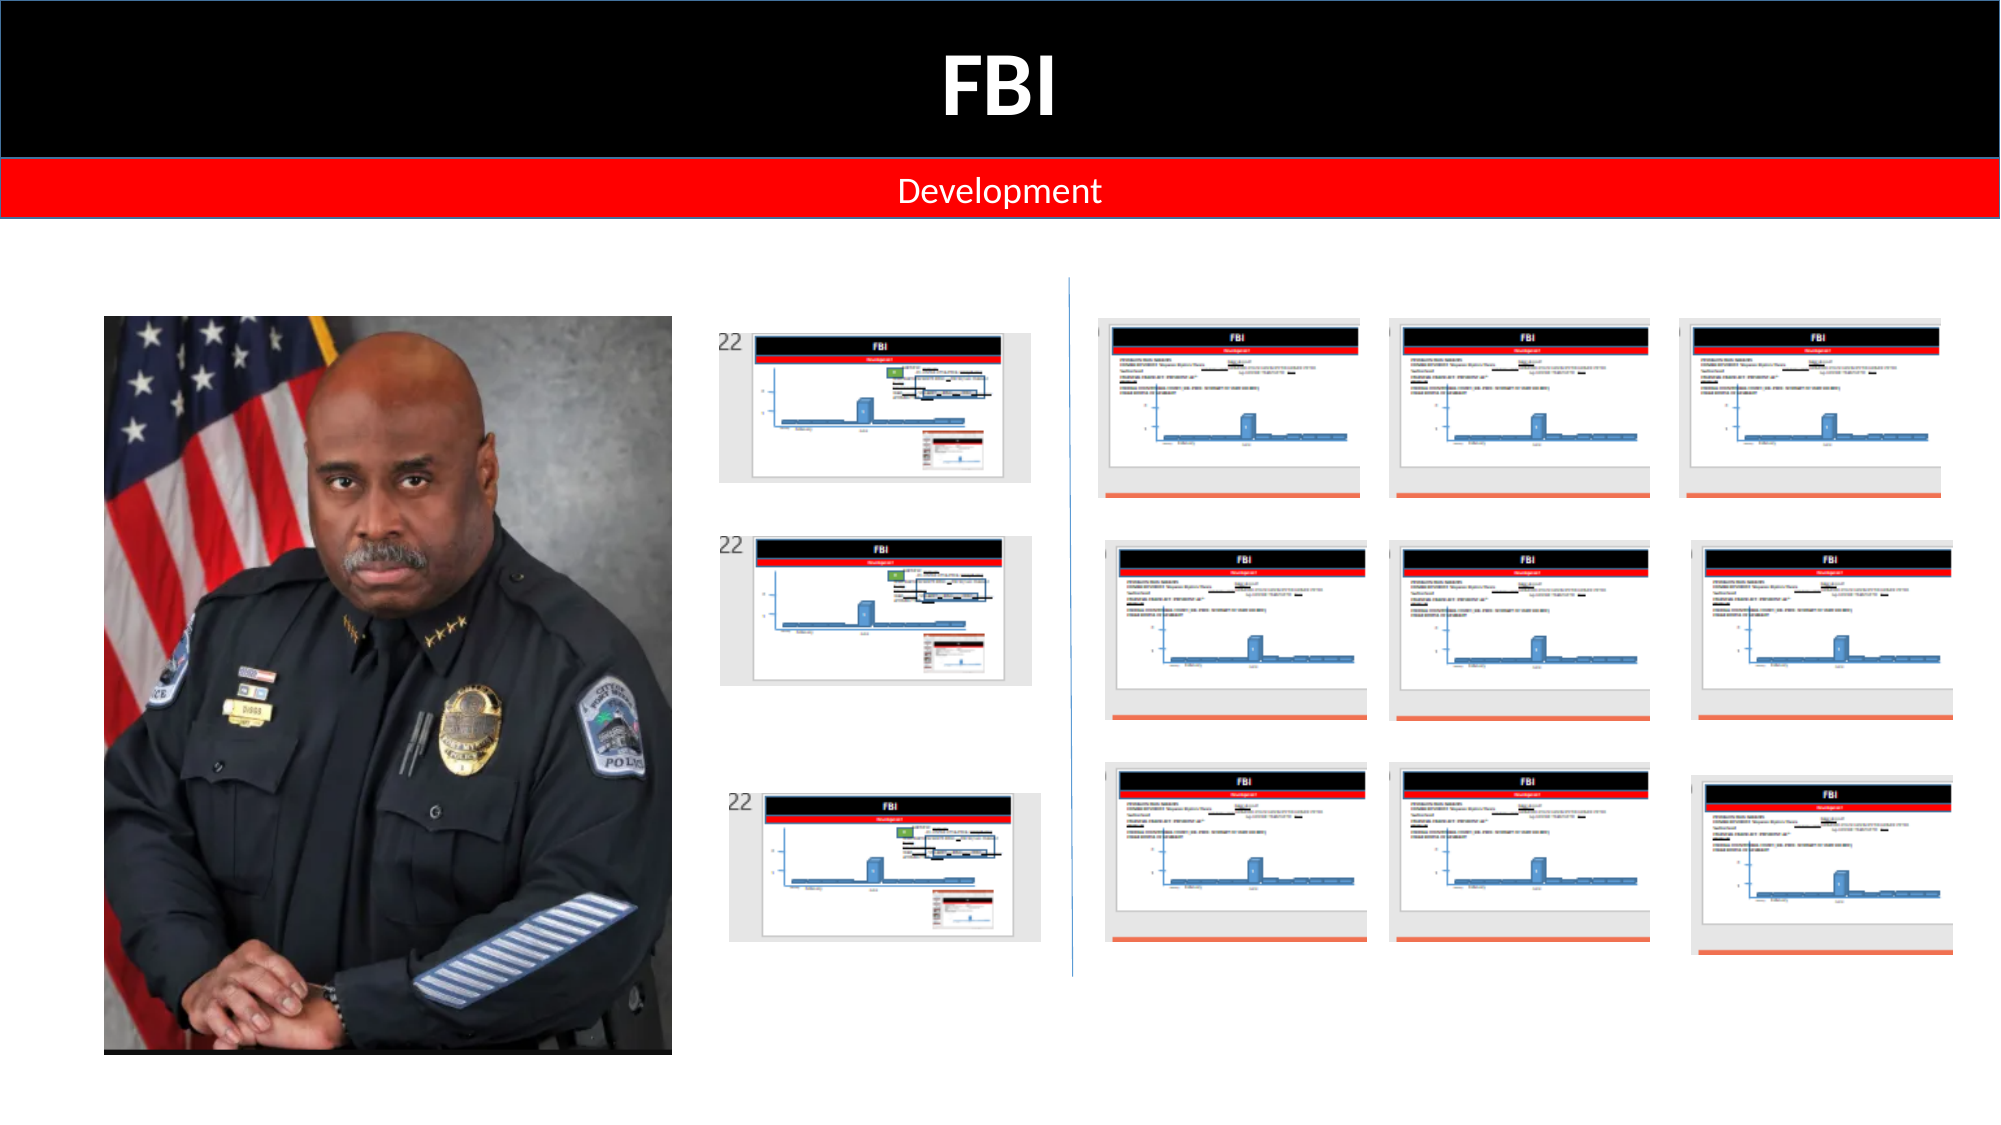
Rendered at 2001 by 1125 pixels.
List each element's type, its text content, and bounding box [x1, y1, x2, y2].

picture [729, 793, 1041, 943]
text_box FBI [0, 0, 2000, 157]
picture [1389, 762, 1650, 943]
picture [1691, 540, 1953, 720]
picture [1679, 318, 1941, 498]
picture [1105, 762, 1367, 943]
picture [1105, 540, 1367, 720]
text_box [1069, 277, 1073, 977]
picture [1389, 318, 1650, 498]
picture [1098, 318, 1360, 498]
picture [719, 333, 1031, 483]
picture [104, 316, 672, 1055]
picture [1389, 540, 1650, 721]
picture [1691, 775, 1953, 955]
picture [720, 536, 1032, 686]
text_box Development [0, 157, 2000, 219]
